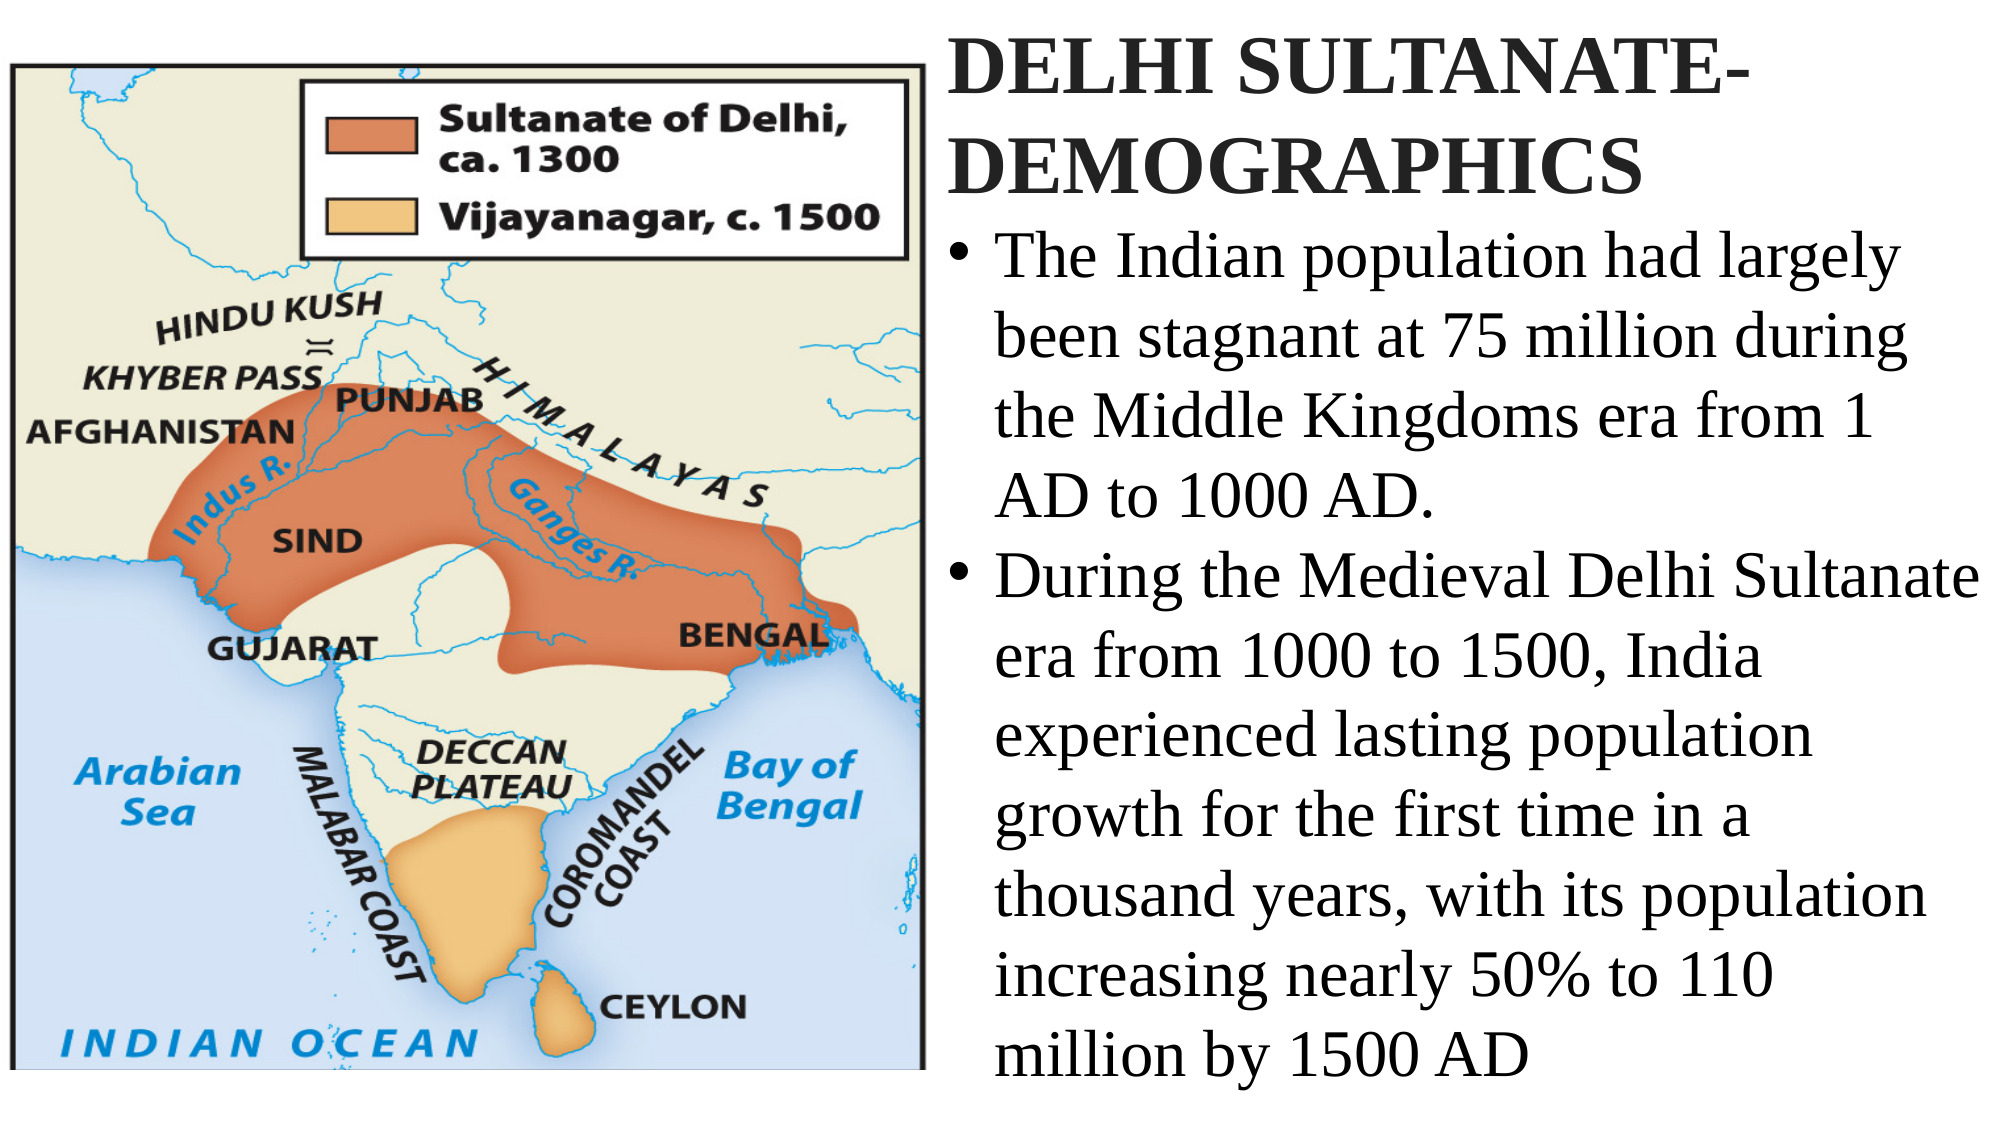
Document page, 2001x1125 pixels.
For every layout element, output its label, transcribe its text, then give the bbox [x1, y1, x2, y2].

picture [0, 55, 933, 1070]
text_box DELHI SULTANATE-DEMOGRAPHICS The Indian population had largely been stagnant at 75 million during the Middle Kingdoms era from 1 AD to 1000 AD. During the Medieval Delhi Sultanate era from 1000 to 1500, India experienced lasting population growth for the first time in a thousand years, with its population increasing nearly 50% to 110 million by 1500 AD [932, 3, 2000, 1125]
